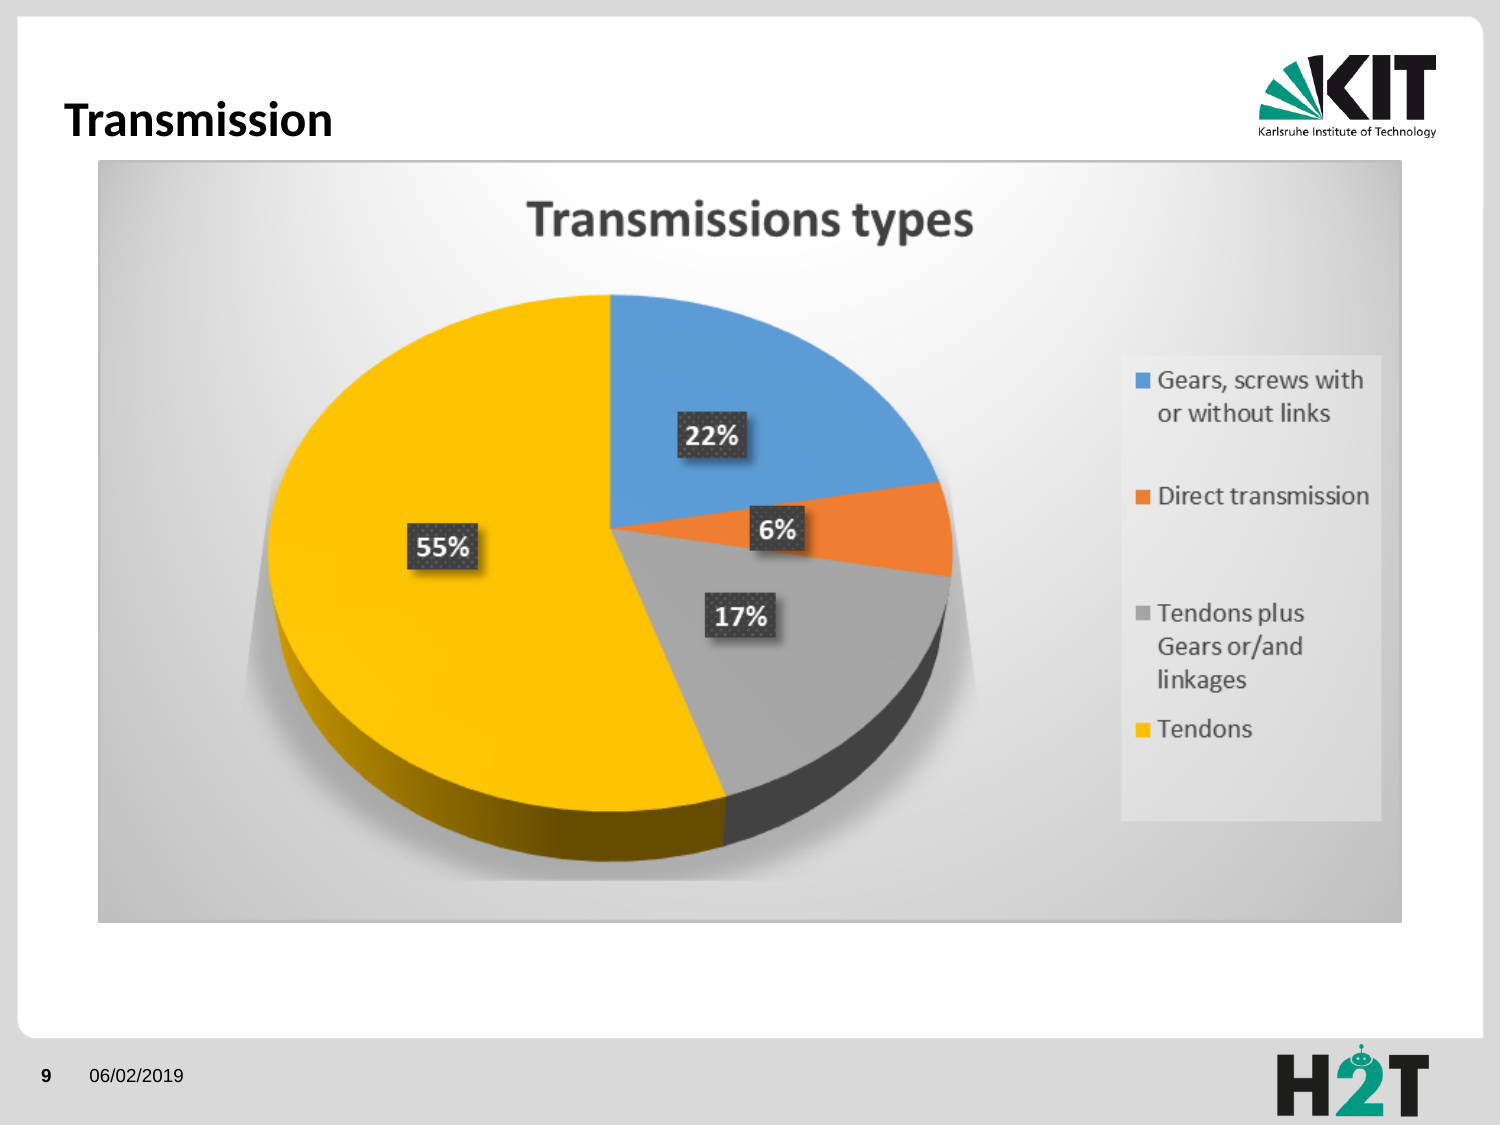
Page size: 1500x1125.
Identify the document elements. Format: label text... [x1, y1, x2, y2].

list [64, 196, 1436, 1000]
picture [0, 0, 1500, 1125]
title Transmission [63, 54, 1199, 148]
